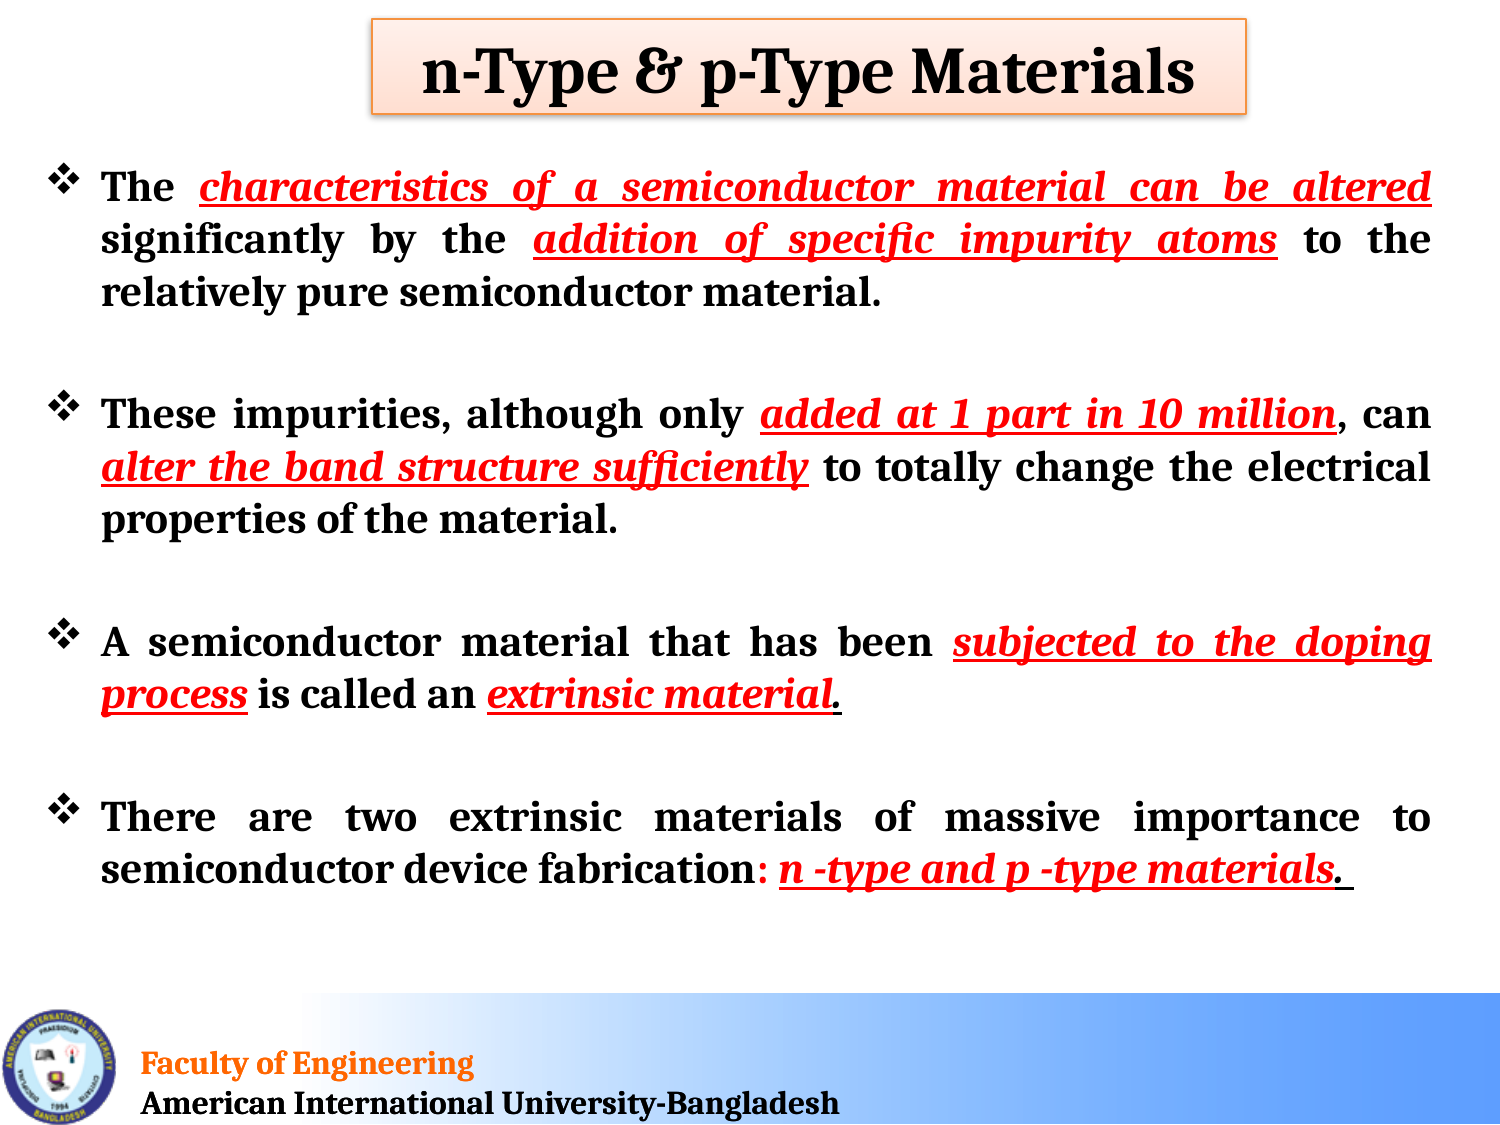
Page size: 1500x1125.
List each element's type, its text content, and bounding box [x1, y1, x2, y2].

picture [0, 1007, 119, 1125]
text_box n-Type & p-Type Materials [371, 18, 1247, 115]
list The characteristics of a semiconductor material can be altered significantly by the addition of specific impurity atoms to the relatively pure semiconductor material. These impurities, although only added at 1 part in 10 million, can alter the band structure sufficiently to totally change the electrical properties of the material. A semiconductor material that has been subjected to the doping process is called an extrinsic material. There are two extrinsic materials of massive importance to semiconductor device fabrication: n -type and p -type materials. [29, 150, 1447, 930]
